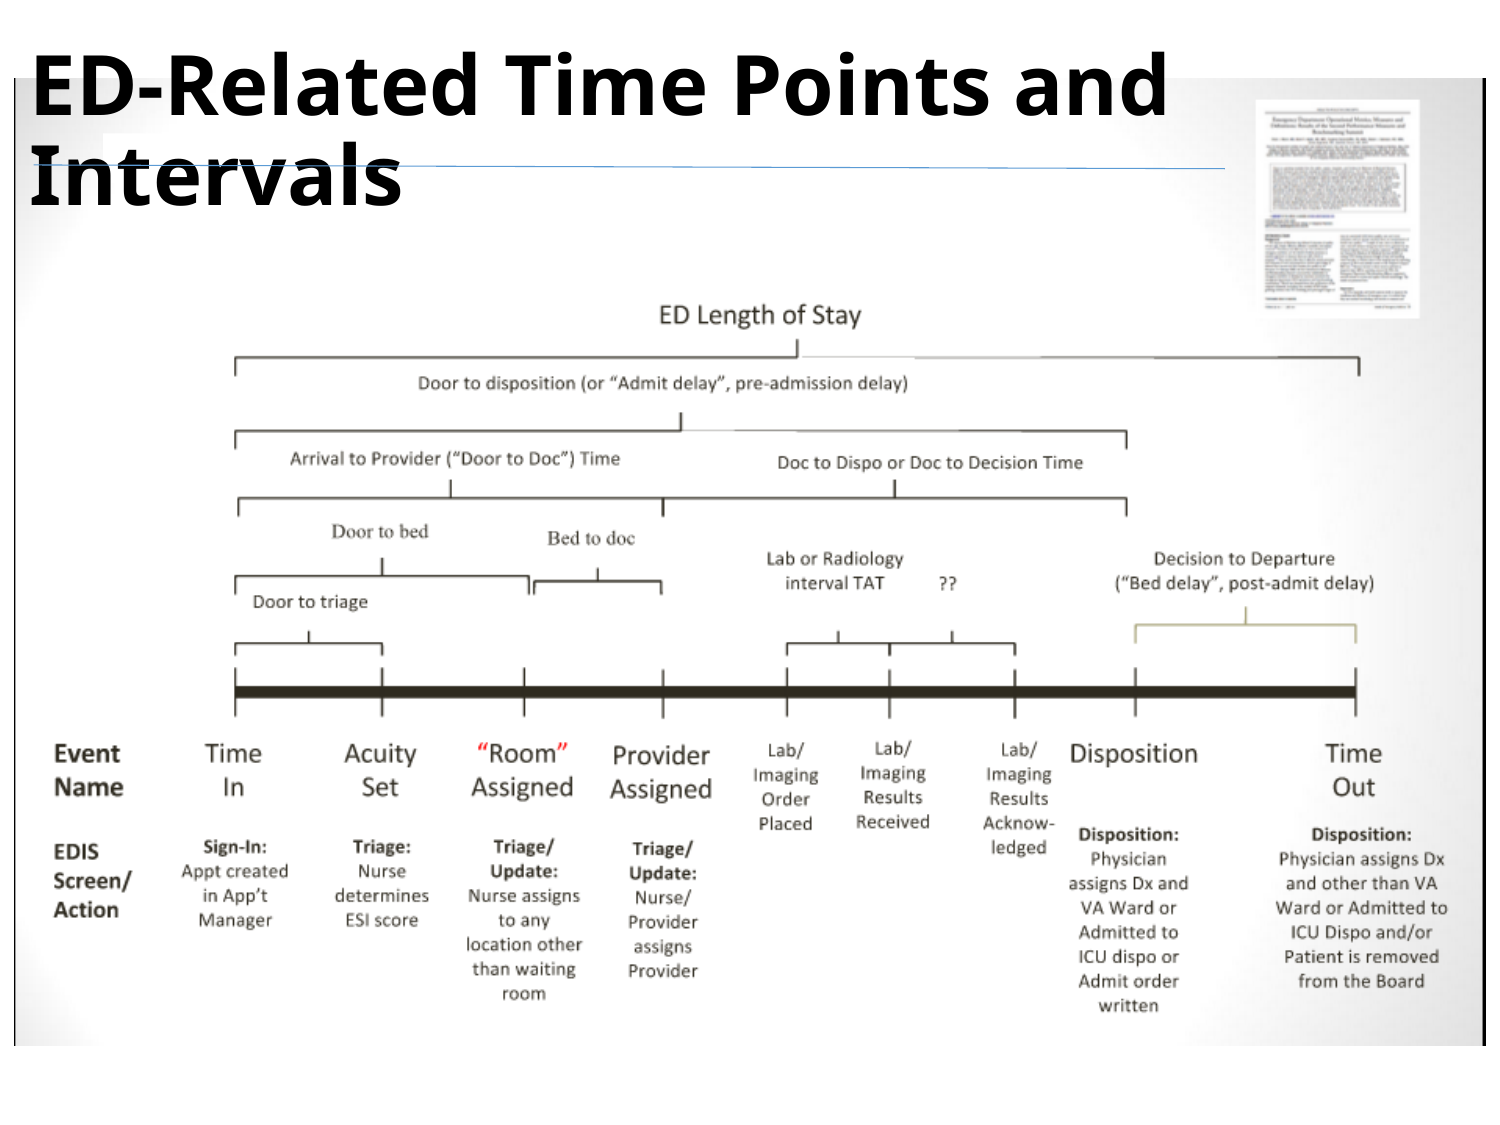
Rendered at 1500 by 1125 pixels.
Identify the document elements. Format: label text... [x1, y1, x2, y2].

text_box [33, 164, 1225, 169]
title ED-Related Time Points and Intervals [14, 24, 1309, 78]
picture [14, 78, 1486, 1047]
